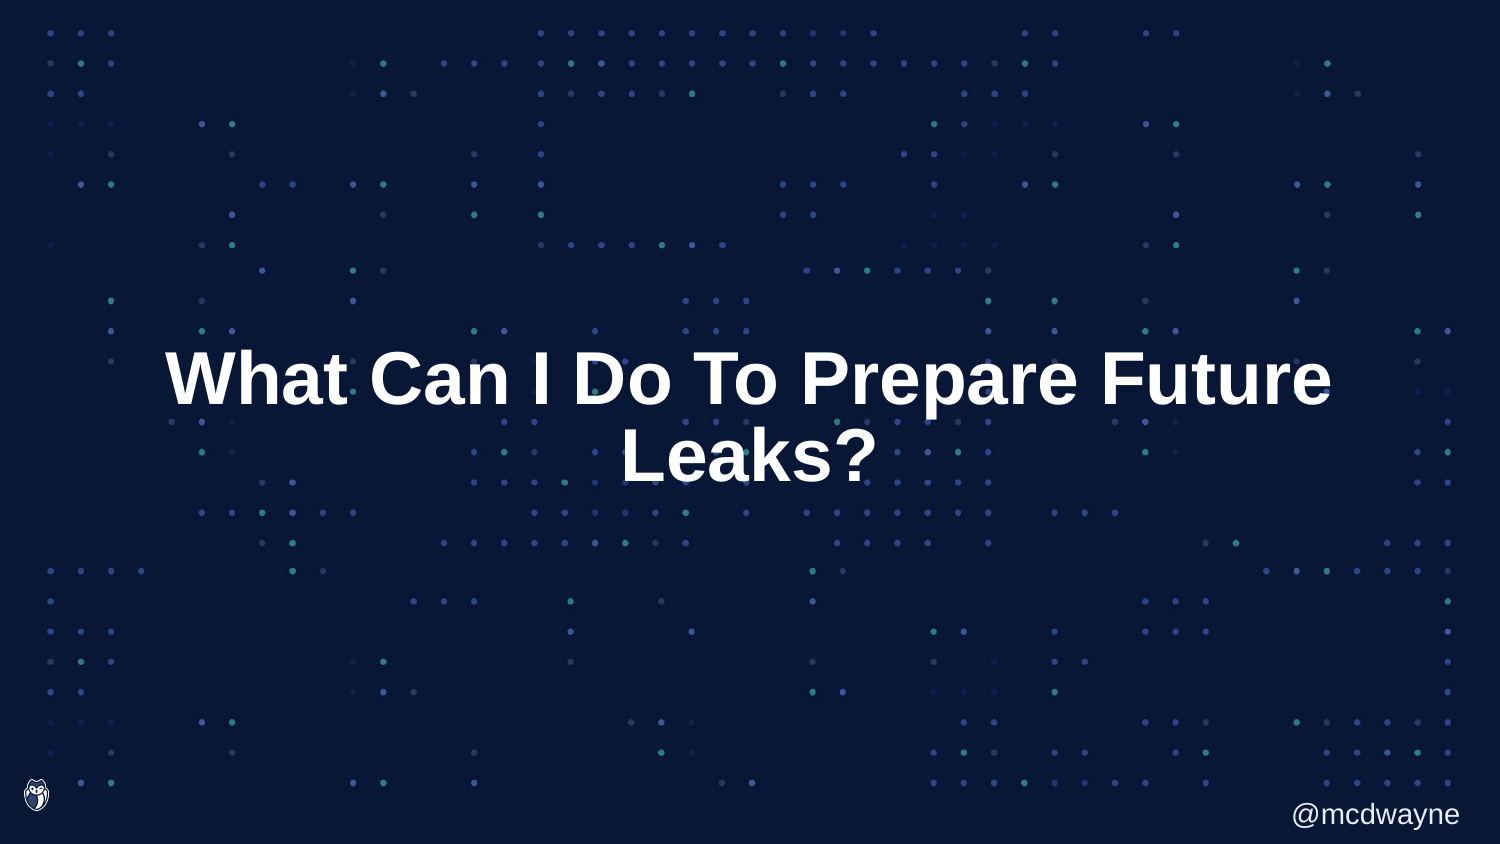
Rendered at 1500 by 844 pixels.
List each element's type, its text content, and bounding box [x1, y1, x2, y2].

picture [24, 20, 1460, 811]
title What Can I Do To Prepare Future Leaks? [60, 375, 1440, 465]
